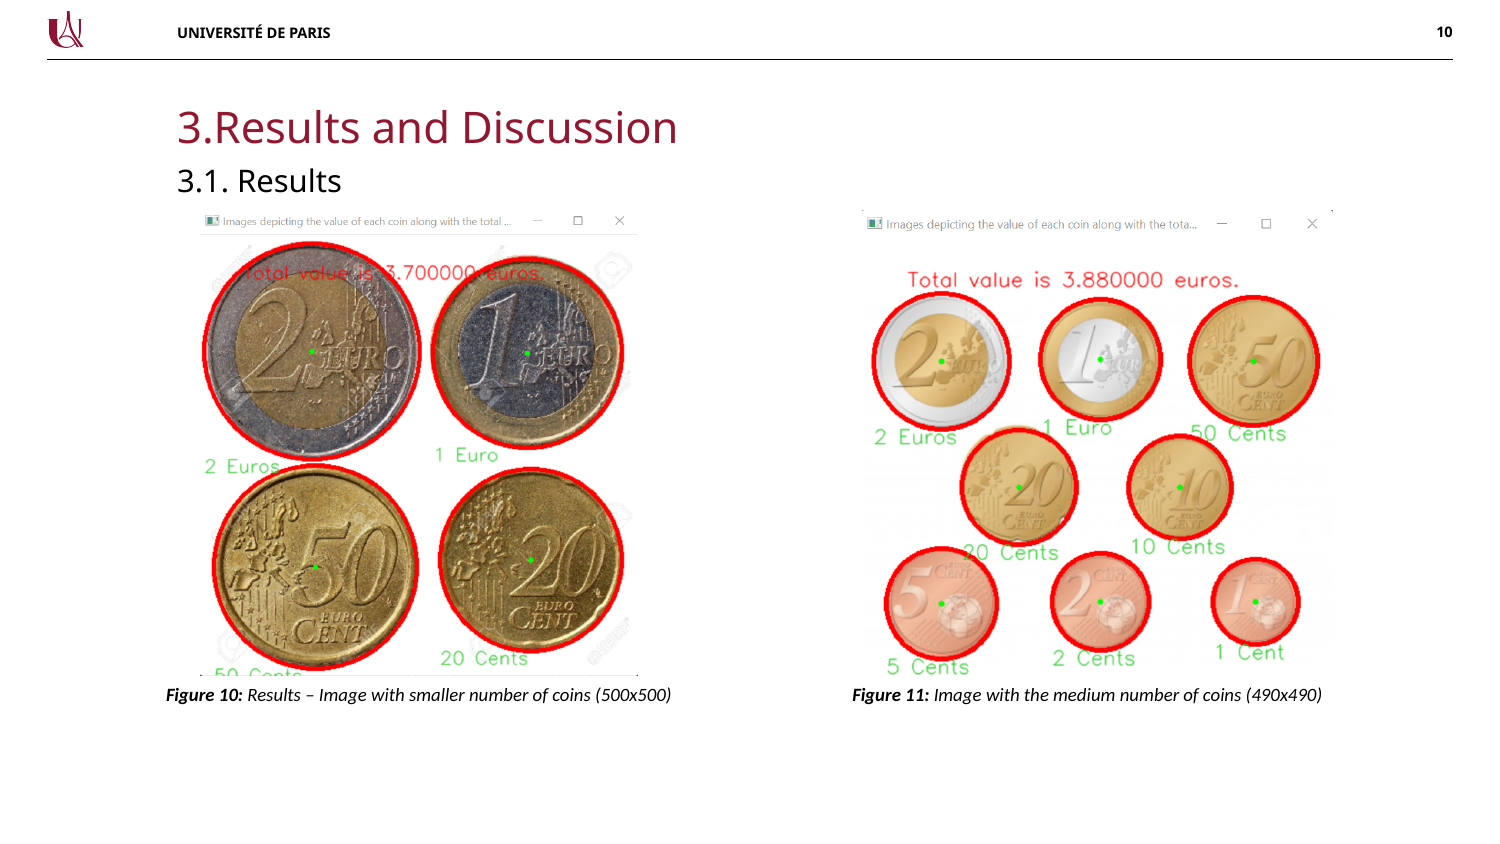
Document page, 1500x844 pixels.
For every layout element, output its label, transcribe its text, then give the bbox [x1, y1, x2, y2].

list 3.Results and Discussion [177, 106, 1453, 154]
title 3.1. Results [177, 165, 1453, 199]
picture [200, 210, 638, 676]
picture [47, 11, 84, 48]
picture [862, 210, 1333, 676]
text_box Figure 10: Results – Image with smaller number of coins (500x500) [133, 675, 705, 713]
text_box Figure 11: Image with the medium number of coins (490x490) [801, 675, 1373, 713]
